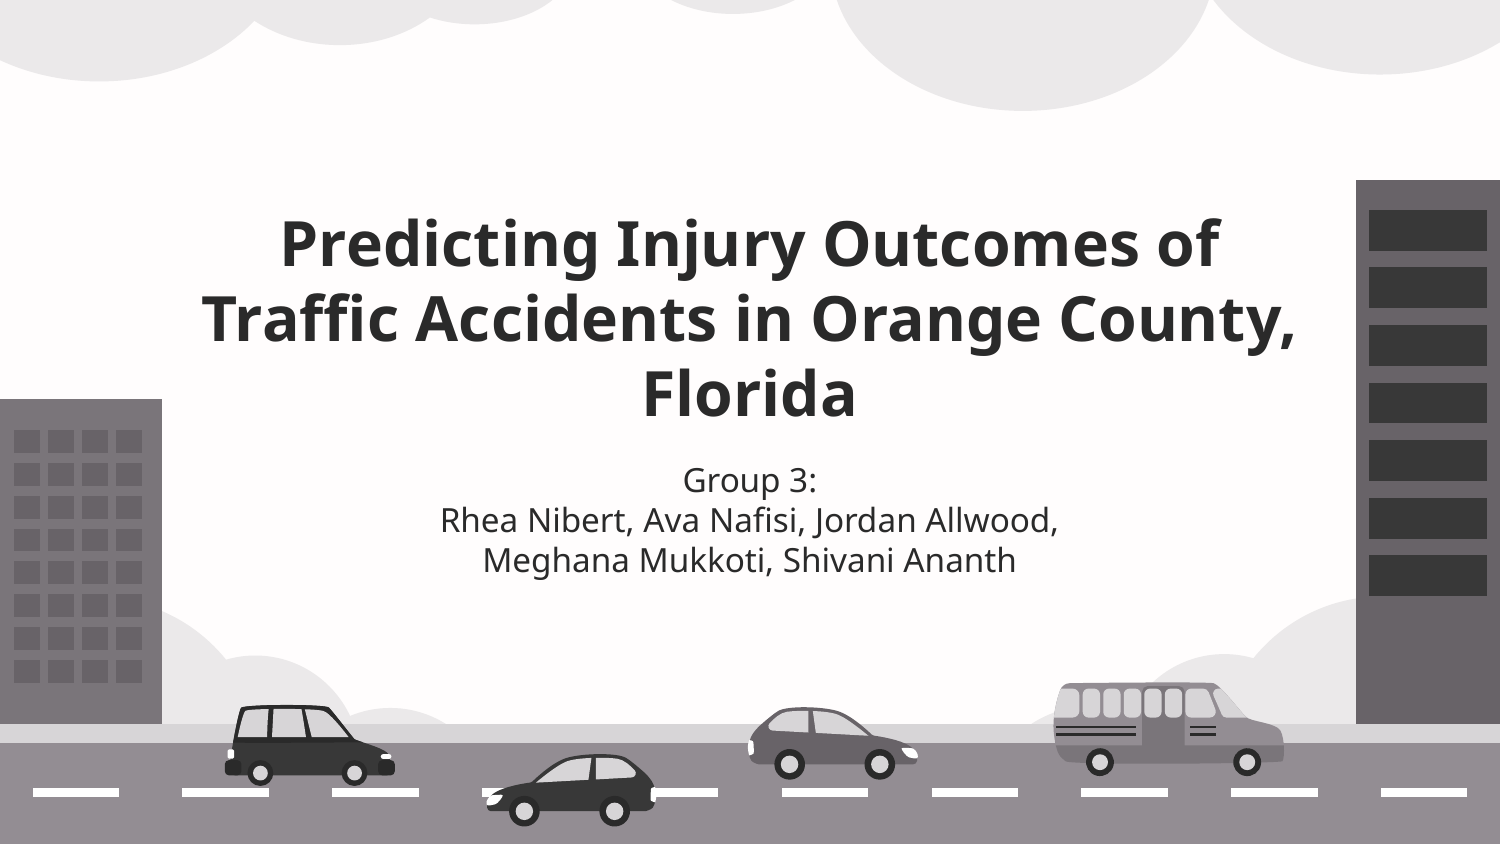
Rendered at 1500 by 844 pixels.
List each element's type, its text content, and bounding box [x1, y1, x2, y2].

subtitle Group 3: Rhea Nibert, Ava Nafisi, Jordan Allwood, Meghana Mukkoti, Shivani Ananth [370, 444, 1130, 636]
title Predicting Injury Outcomes of Traffic Accidents in Orange County, Florida [162, 76, 1338, 444]
